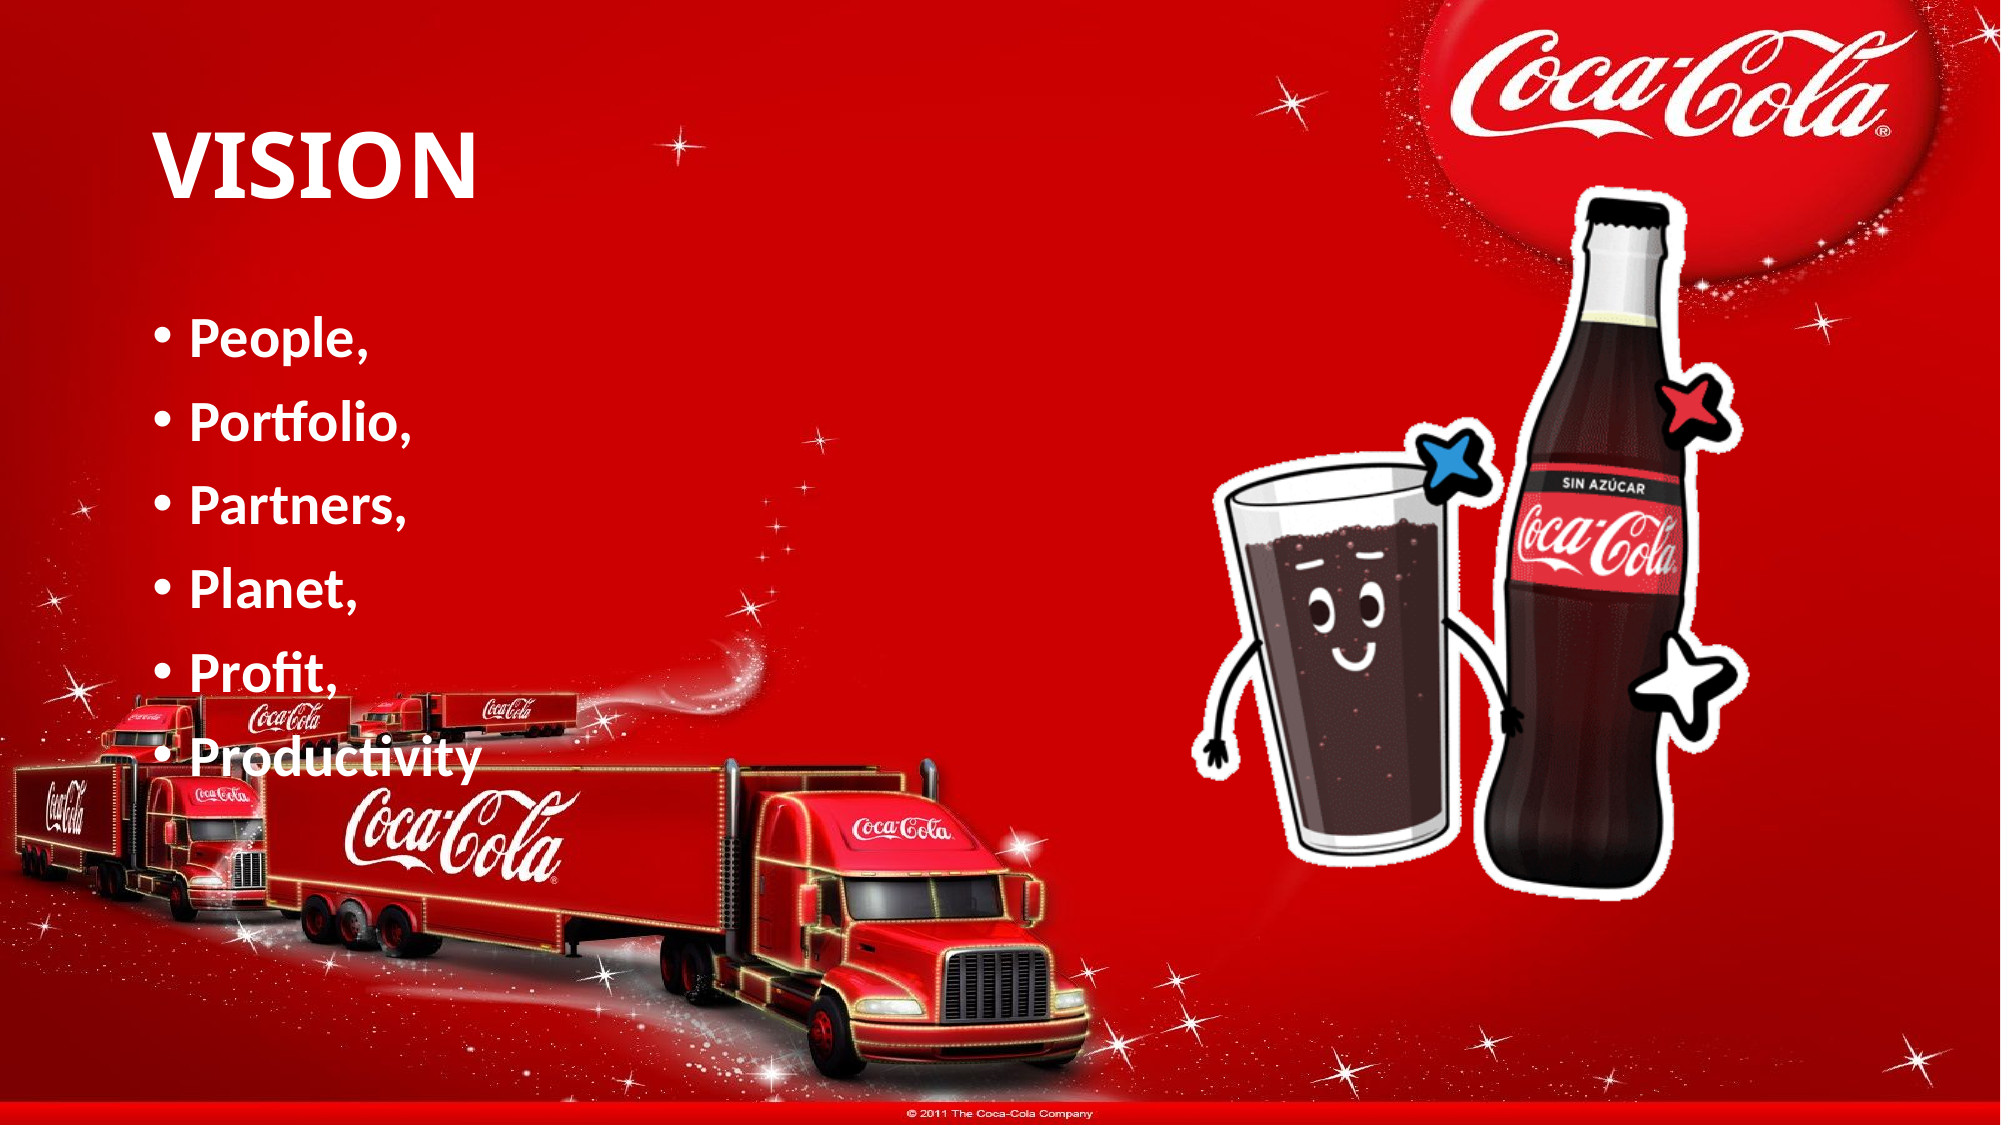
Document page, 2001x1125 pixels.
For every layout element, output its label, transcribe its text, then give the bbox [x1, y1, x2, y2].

list People, Portfolio, Partners, Planet, Profit, Productivity [137, 299, 1863, 1014]
title VISION [137, 59, 1863, 278]
picture [0, 0, 2001, 1125]
